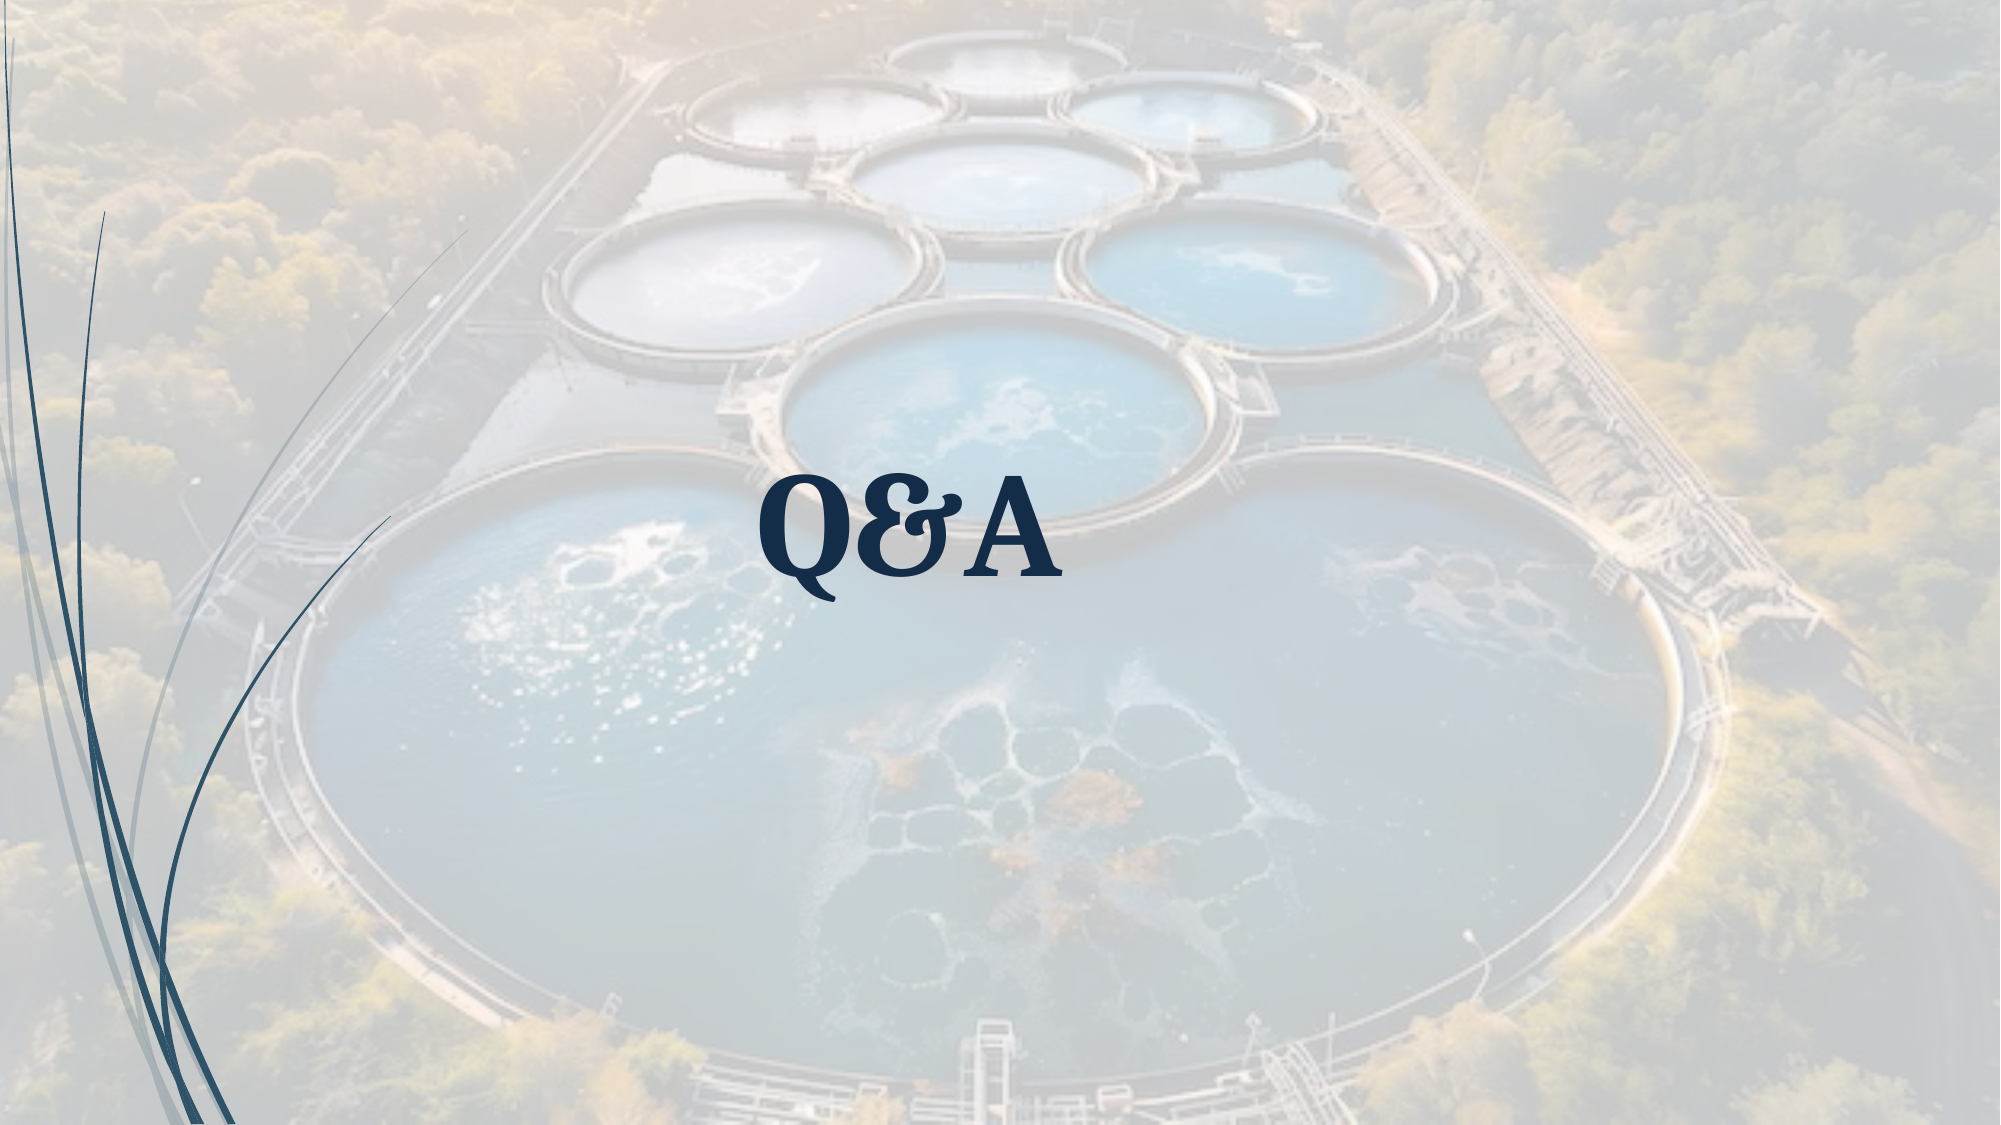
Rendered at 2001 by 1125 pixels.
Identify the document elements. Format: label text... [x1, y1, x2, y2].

text_box Q&A [129, 419, 1691, 778]
